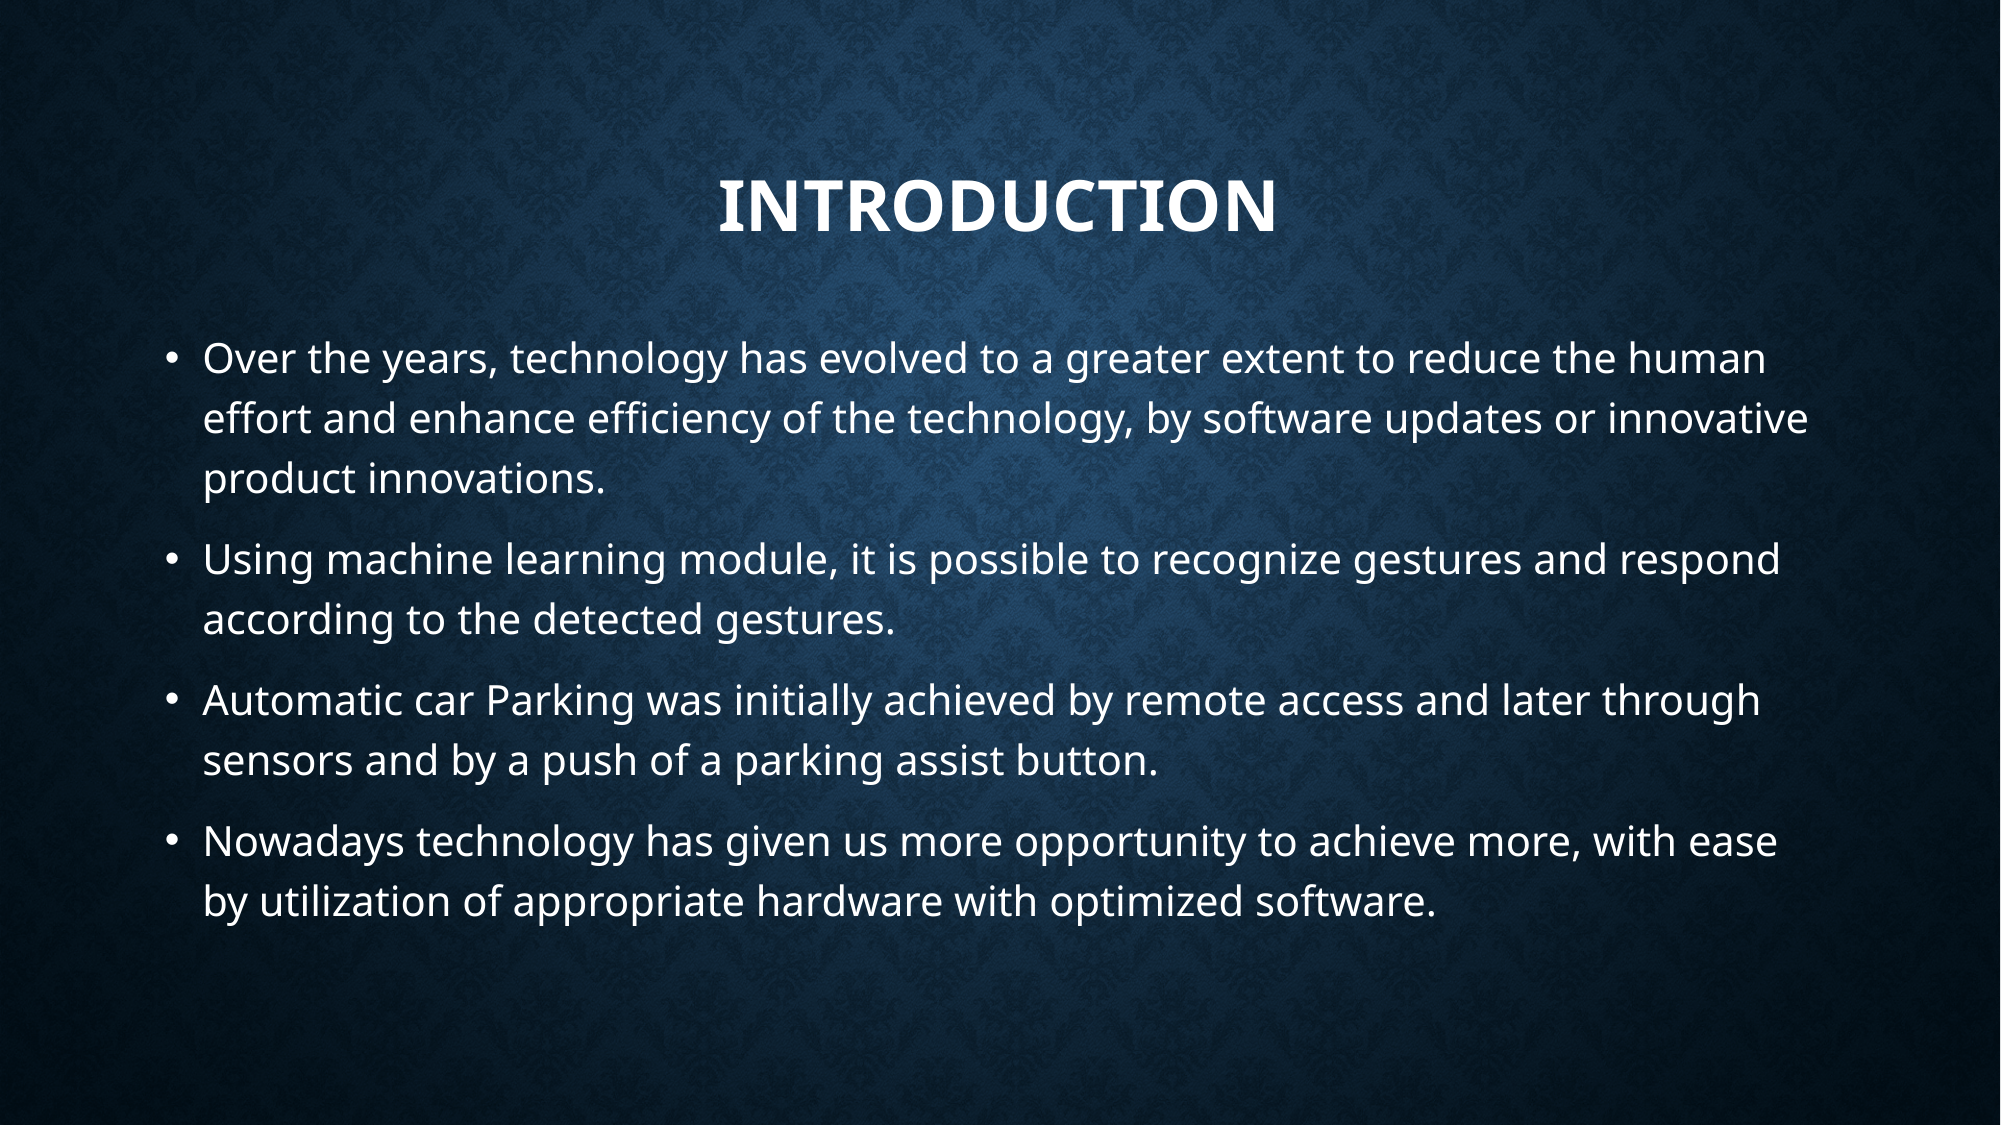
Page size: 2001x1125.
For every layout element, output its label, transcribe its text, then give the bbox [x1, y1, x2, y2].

list Over the years, technology has evolved to a greater extent to reduce the human effort and enhance efficiency of the technology, by software updates or innovative product innovations. Using machine learning module, it is possible to recognize gestures and respond according to the detected gestures. Automatic car Parking was initially achieved by remote access and later through sensors and by a push of a parking assist button. Nowadays technology has given us more opportunity to achieve more, with ease by utilization of appropriate hardware with optimized software. [149, 243, 1849, 1041]
title INTRODUCTION [149, 99, 1849, 243]
